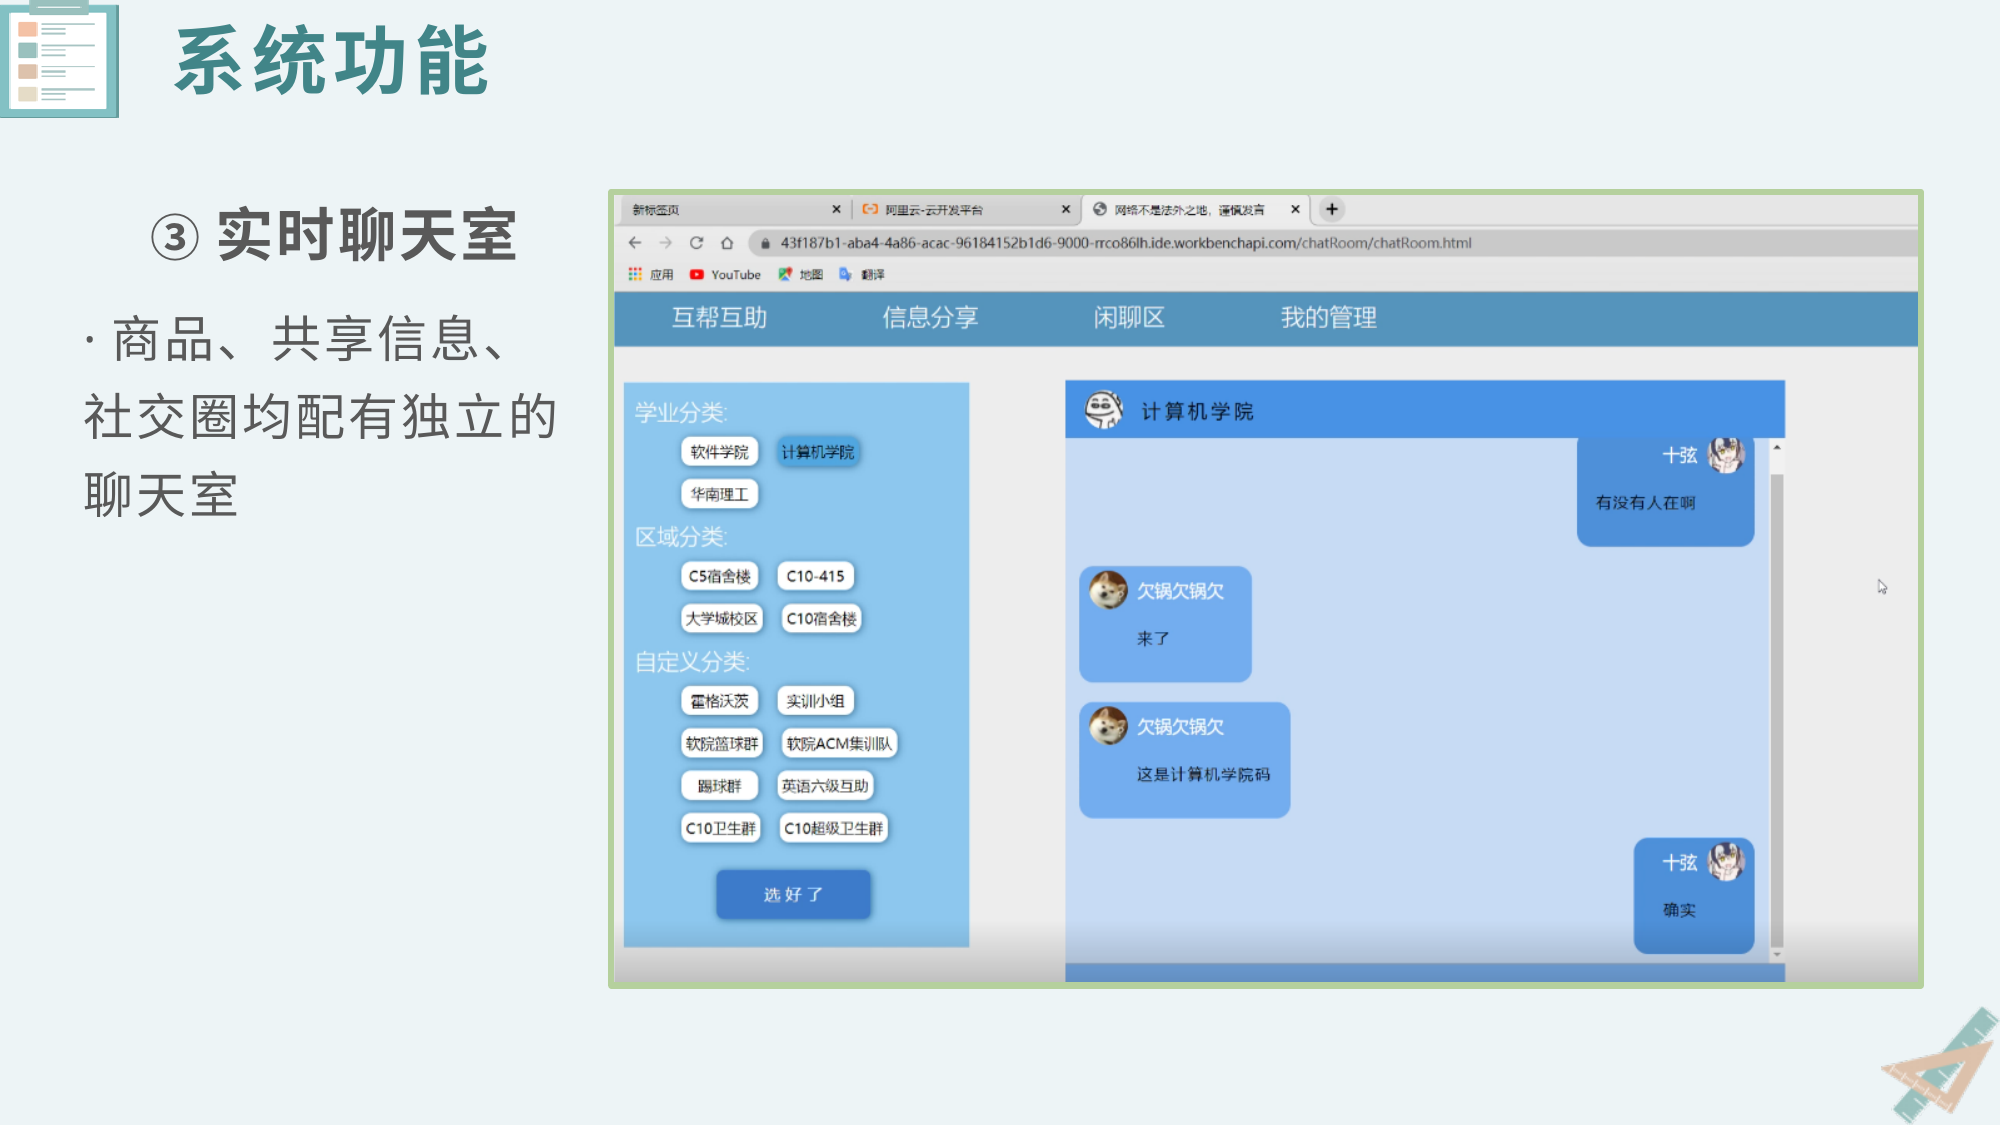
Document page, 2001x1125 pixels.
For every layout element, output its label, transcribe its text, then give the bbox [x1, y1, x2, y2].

picture [1881, 1006, 2000, 1125]
text_box ③实时聊天室 ·商品、共享信息、社交圈均配有独立的聊天室 [68, 169, 602, 450]
text_box 系统功能 [156, 1, 1957, 117]
picture [0, 0, 119, 119]
picture [614, 194, 1918, 983]
